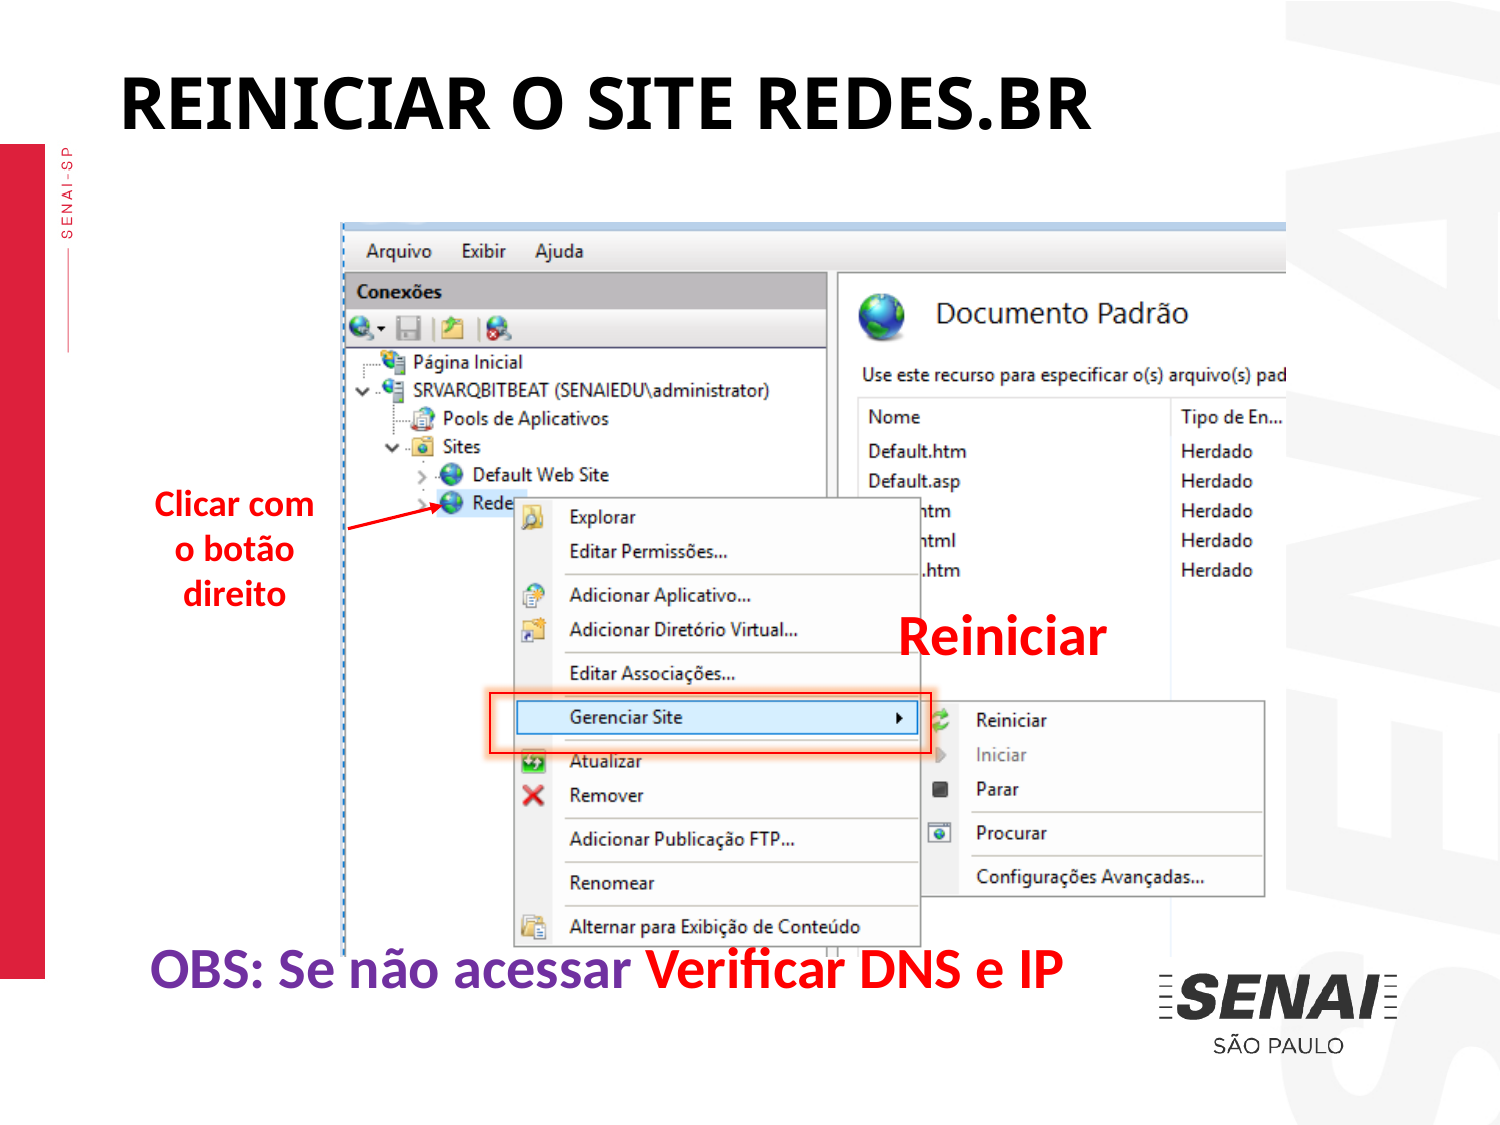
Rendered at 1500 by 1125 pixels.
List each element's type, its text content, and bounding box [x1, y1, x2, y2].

picture [0, 0, 1500, 1125]
text_box Clicar com o botão direito [129, 471, 340, 622]
text_box OBS: Se não acessar Verificar DNS e IP [135, 922, 1080, 1008]
list REINICIAR O SITE REDES.BR [103, 59, 1286, 153]
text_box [347, 505, 443, 529]
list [340, 222, 1286, 958]
